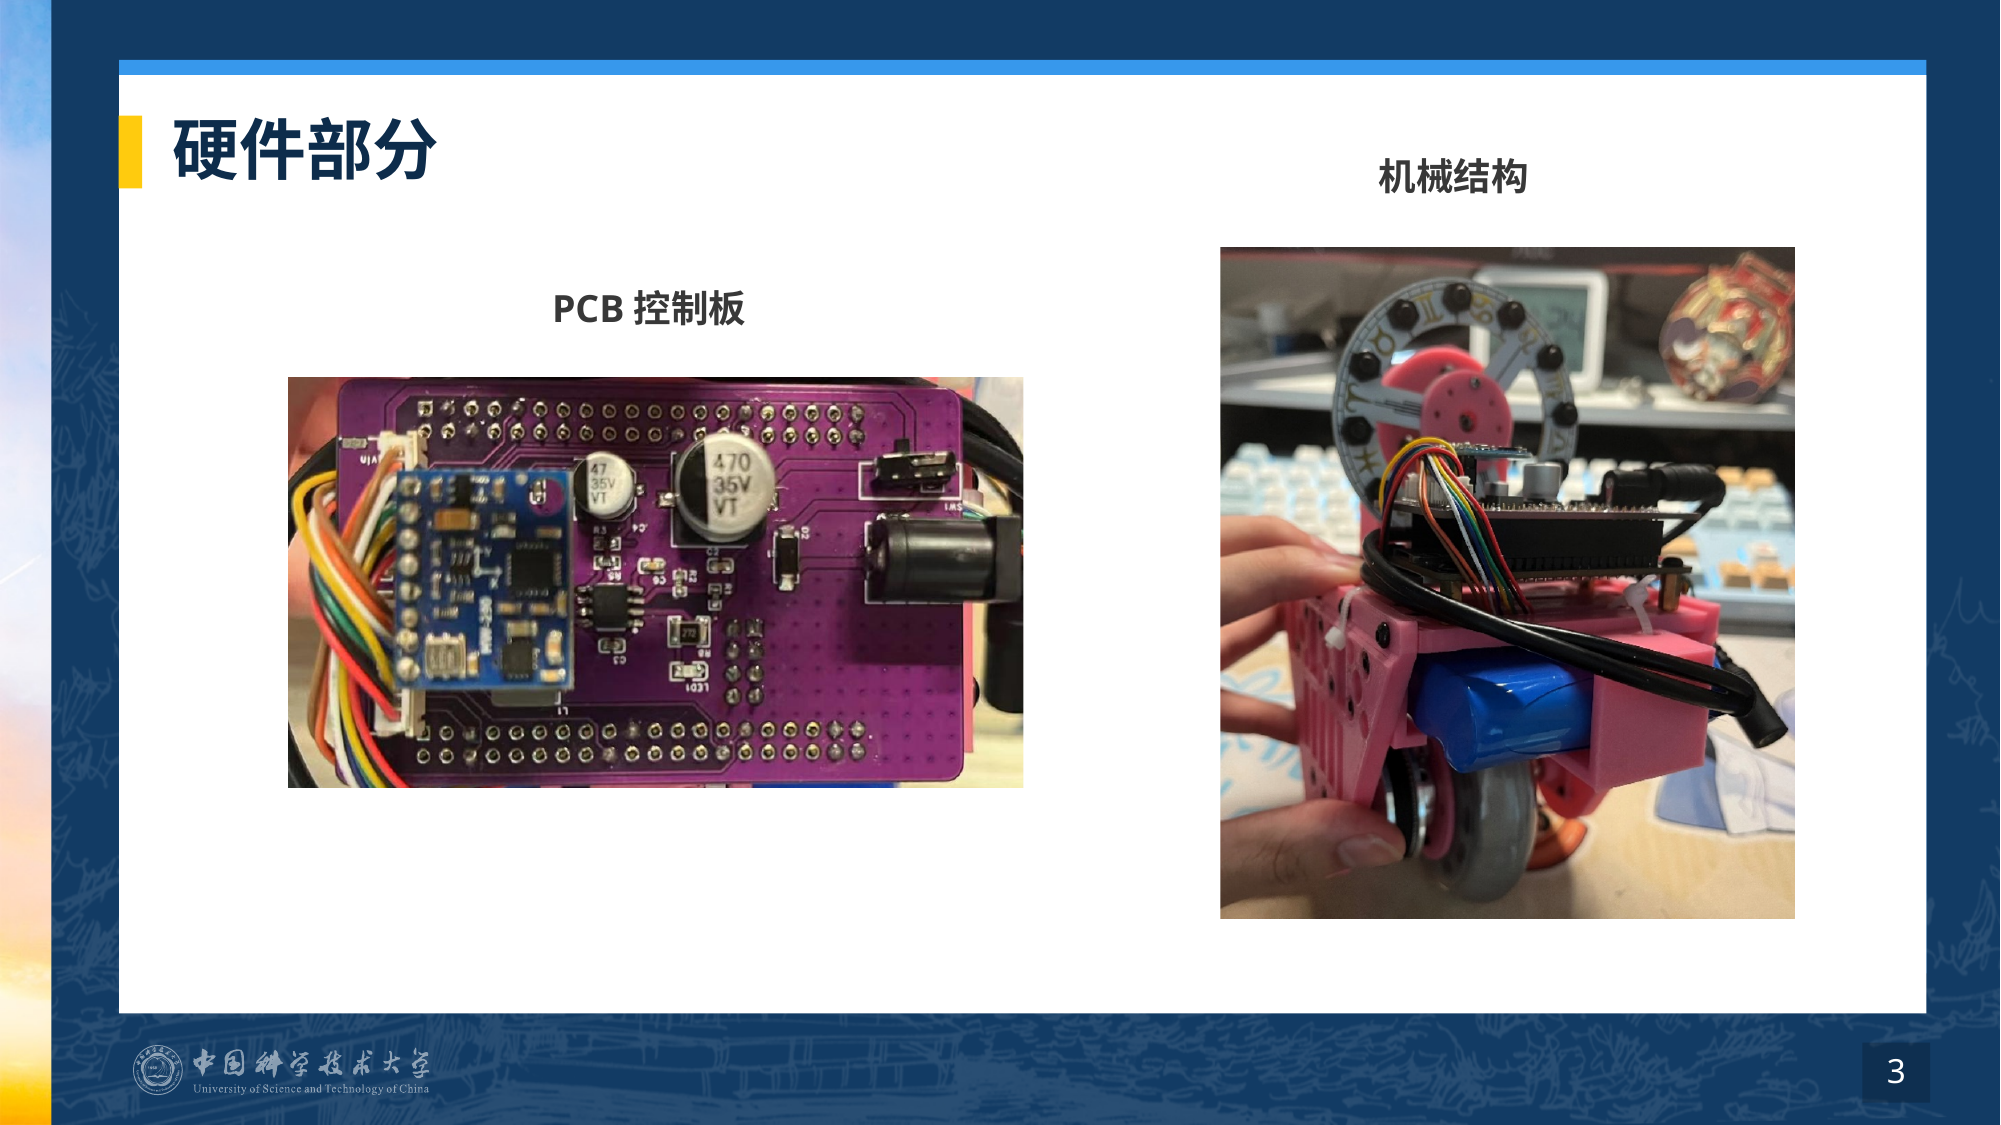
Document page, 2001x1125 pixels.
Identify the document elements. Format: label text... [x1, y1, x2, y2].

picture [0, 0, 51, 1125]
picture [288, 214, 1024, 951]
text_box 机械结构 [1363, 145, 1652, 227]
title 硬件部分 [157, 99, 1890, 207]
slide_number 3 [1862, 1042, 1931, 1103]
picture [1171, 247, 1844, 919]
